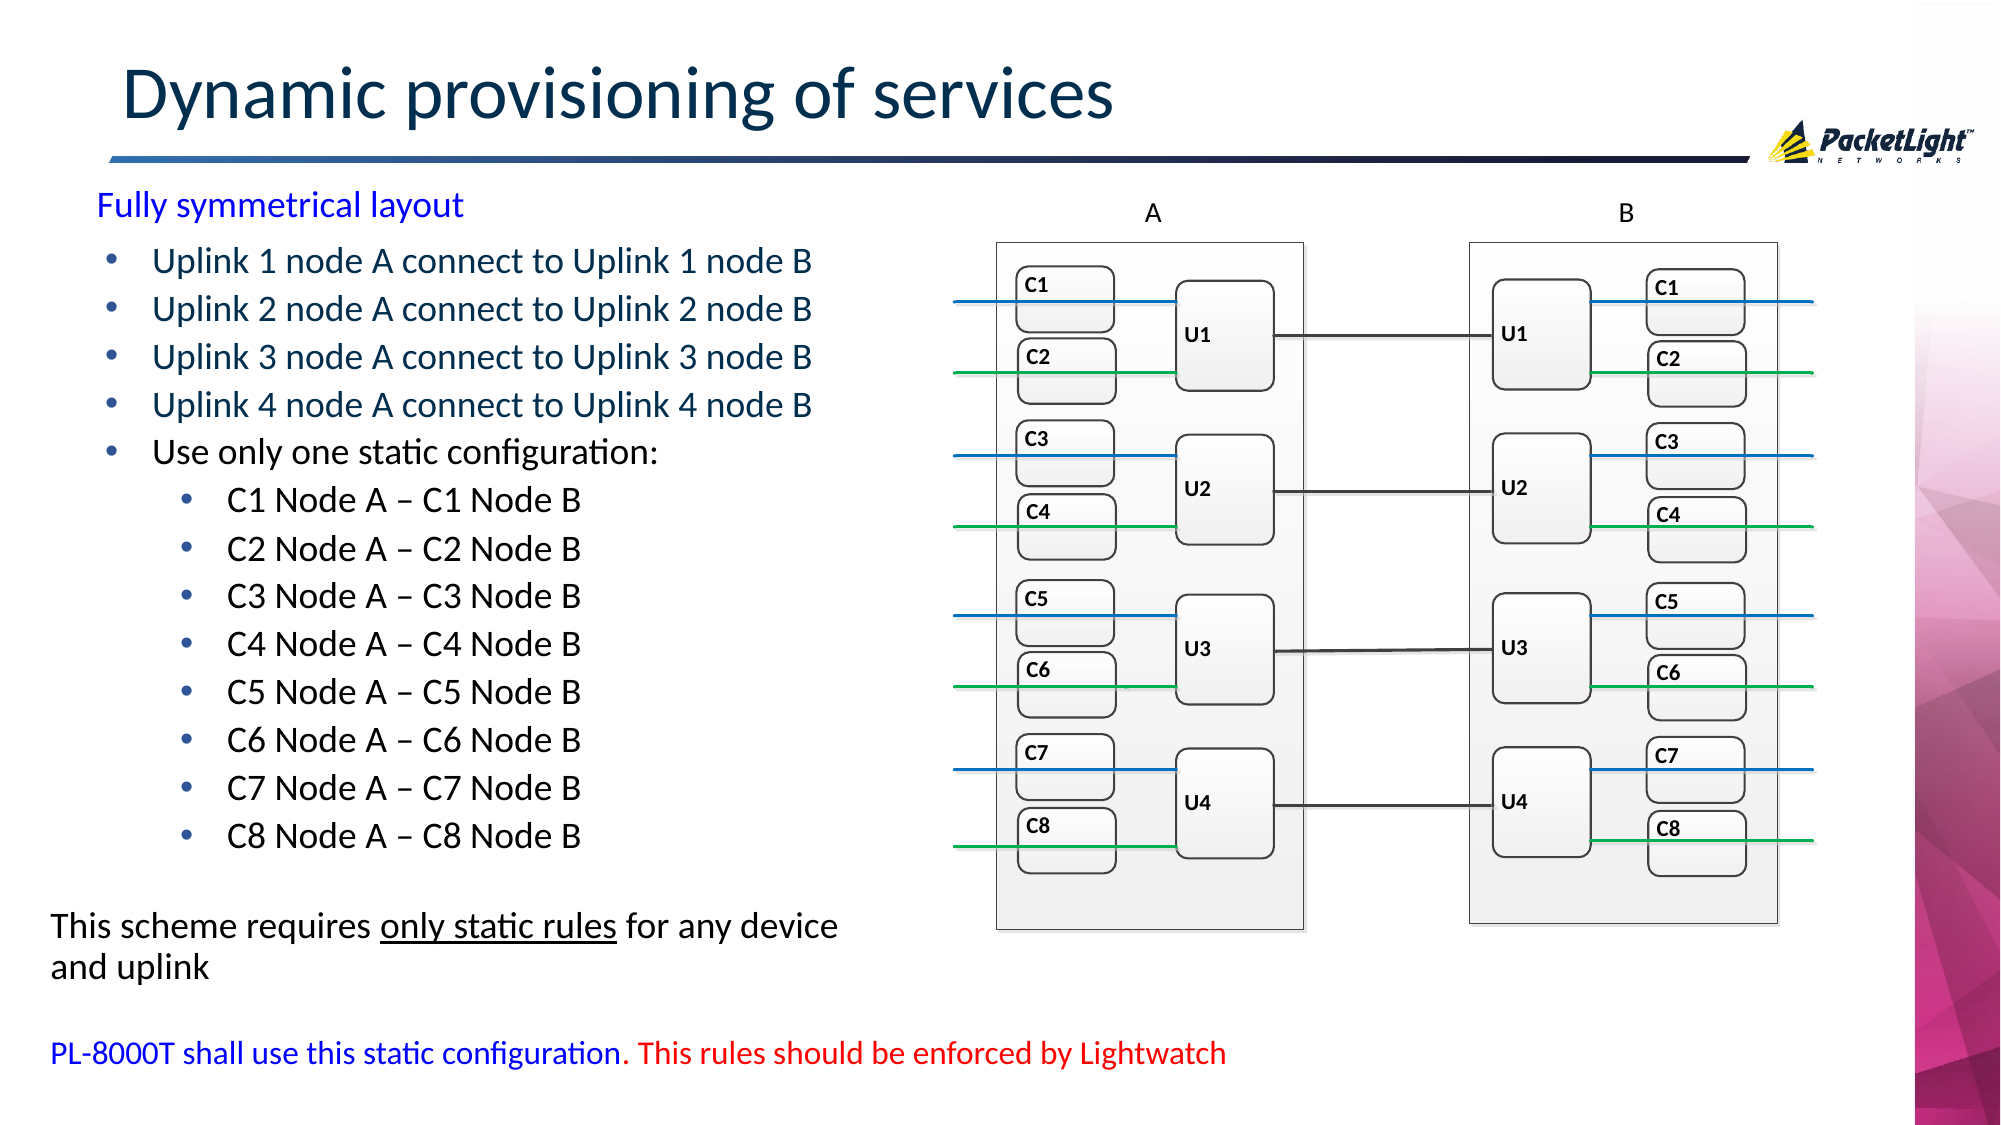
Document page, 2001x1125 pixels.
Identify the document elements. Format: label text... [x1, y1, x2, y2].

text_box Fully symmetrical layout [82, 177, 493, 233]
text_box PL-8000T shall use this static configuration. This rules should be enforced by Lightwatch [35, 1028, 1790, 1080]
text_box Uplink 1 node A connect to Uplink 1 node B Uplink 2 node A connect to Uplink 2 node B Uplink 3 node A connect to Uplink 3 node B Uplink 4 node A connect to Uplink 4 node B Use only one static configuration: C1 Node A – C1 Node B C2 Node A – C2 Node B C3 Node A – C3 Node B C4 Node A – C4 Node B C5 Node A – C5 Node B C6 Node A – C6 Node B C7 Node A – C7 Node B C8 Node A – C8 Node B [90, 233, 859, 865]
text_box This scheme requires only static rules for any device and uplink [35, 899, 914, 995]
picture [1762, 0, 2001, 1125]
title Dynamic provisioning of services [108, 14, 1750, 163]
picture [950, 189, 1820, 936]
